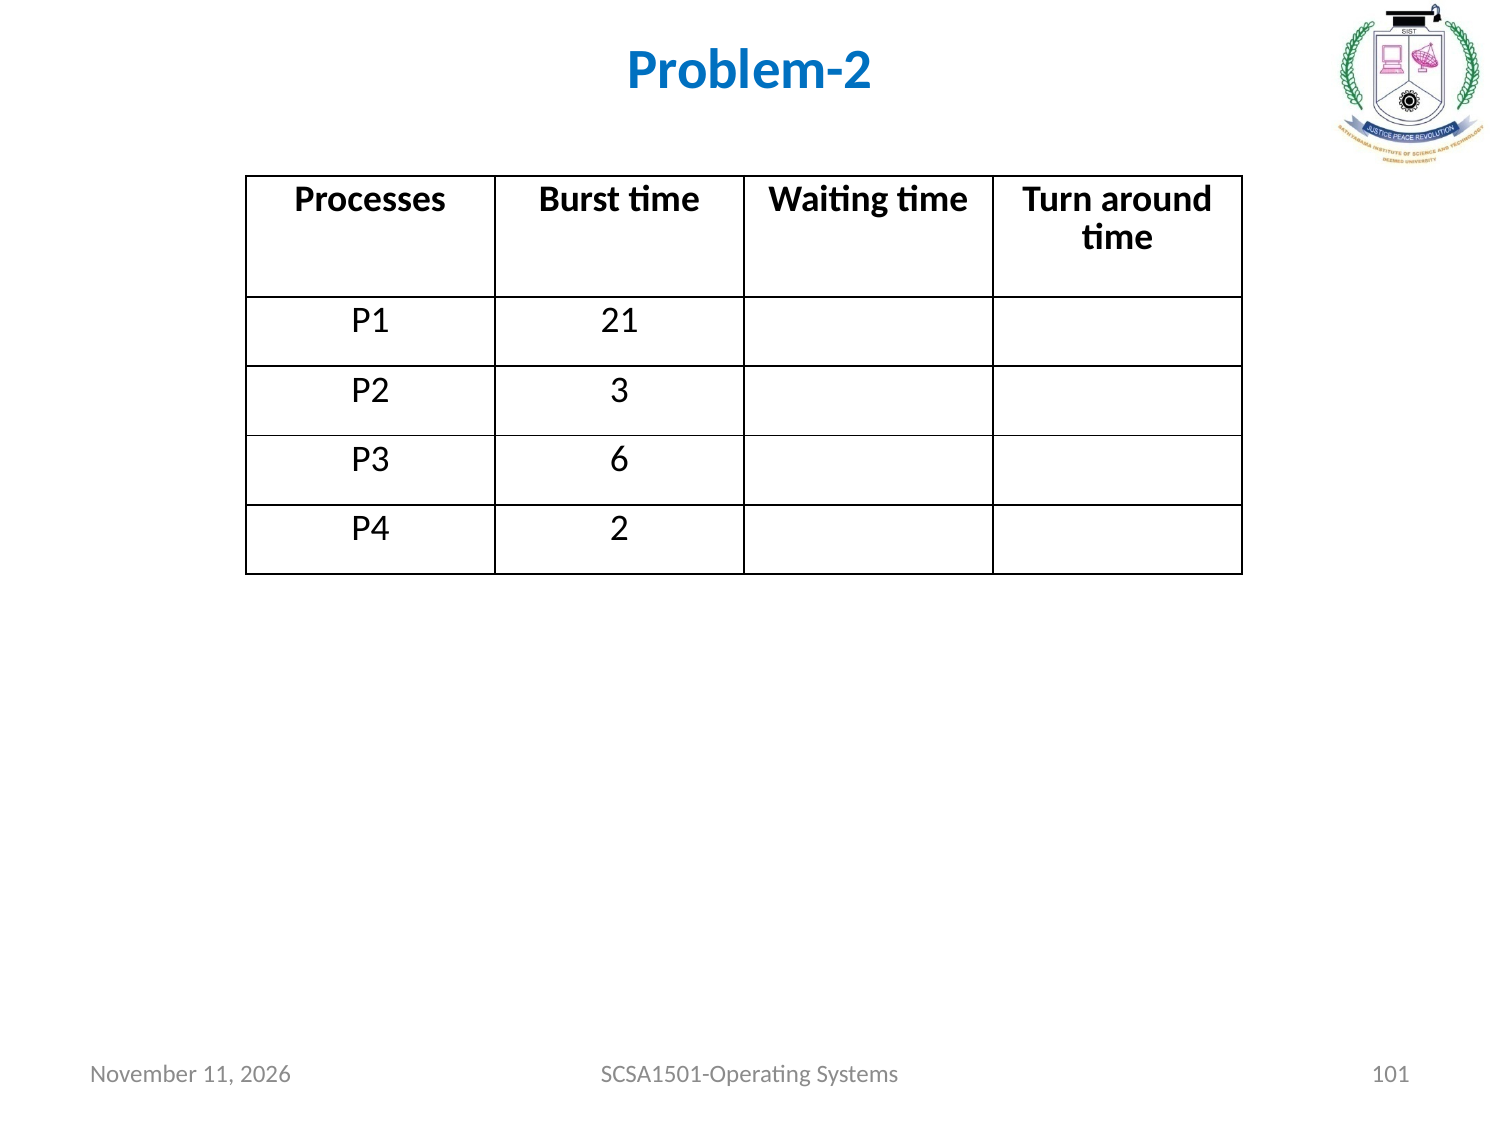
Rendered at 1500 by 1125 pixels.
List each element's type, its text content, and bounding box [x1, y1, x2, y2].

table_cell [994, 436, 1241, 504]
table_cell P2 [247, 367, 494, 435]
table_cell 2 [496, 506, 743, 573]
title Problem-2 [75, 23, 1425, 108]
table_header Turn around time [994, 177, 1241, 296]
table_cell P4 [247, 506, 494, 573]
table_cell [745, 436, 992, 504]
table_header Burst time [496, 177, 743, 296]
table_cell [745, 367, 992, 435]
table_cell [994, 298, 1241, 365]
table_cell [994, 367, 1241, 435]
slide_number 101 [1074, 1042, 1425, 1103]
table_header Processes [247, 177, 494, 296]
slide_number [75, 1042, 425, 1103]
table_cell P3 [247, 436, 494, 504]
footer SCSA1501-Operating Systems [512, 1042, 988, 1103]
table_cell 21 [496, 298, 743, 365]
picture [1320, 0, 1500, 180]
table_cell 6 [496, 436, 743, 504]
table_cell [745, 506, 992, 573]
table_cell P1 [247, 298, 494, 365]
table_header Waiting time [745, 177, 992, 296]
table_cell [745, 298, 992, 365]
table_cell [994, 506, 1241, 573]
table_cell 3 [496, 367, 743, 435]
